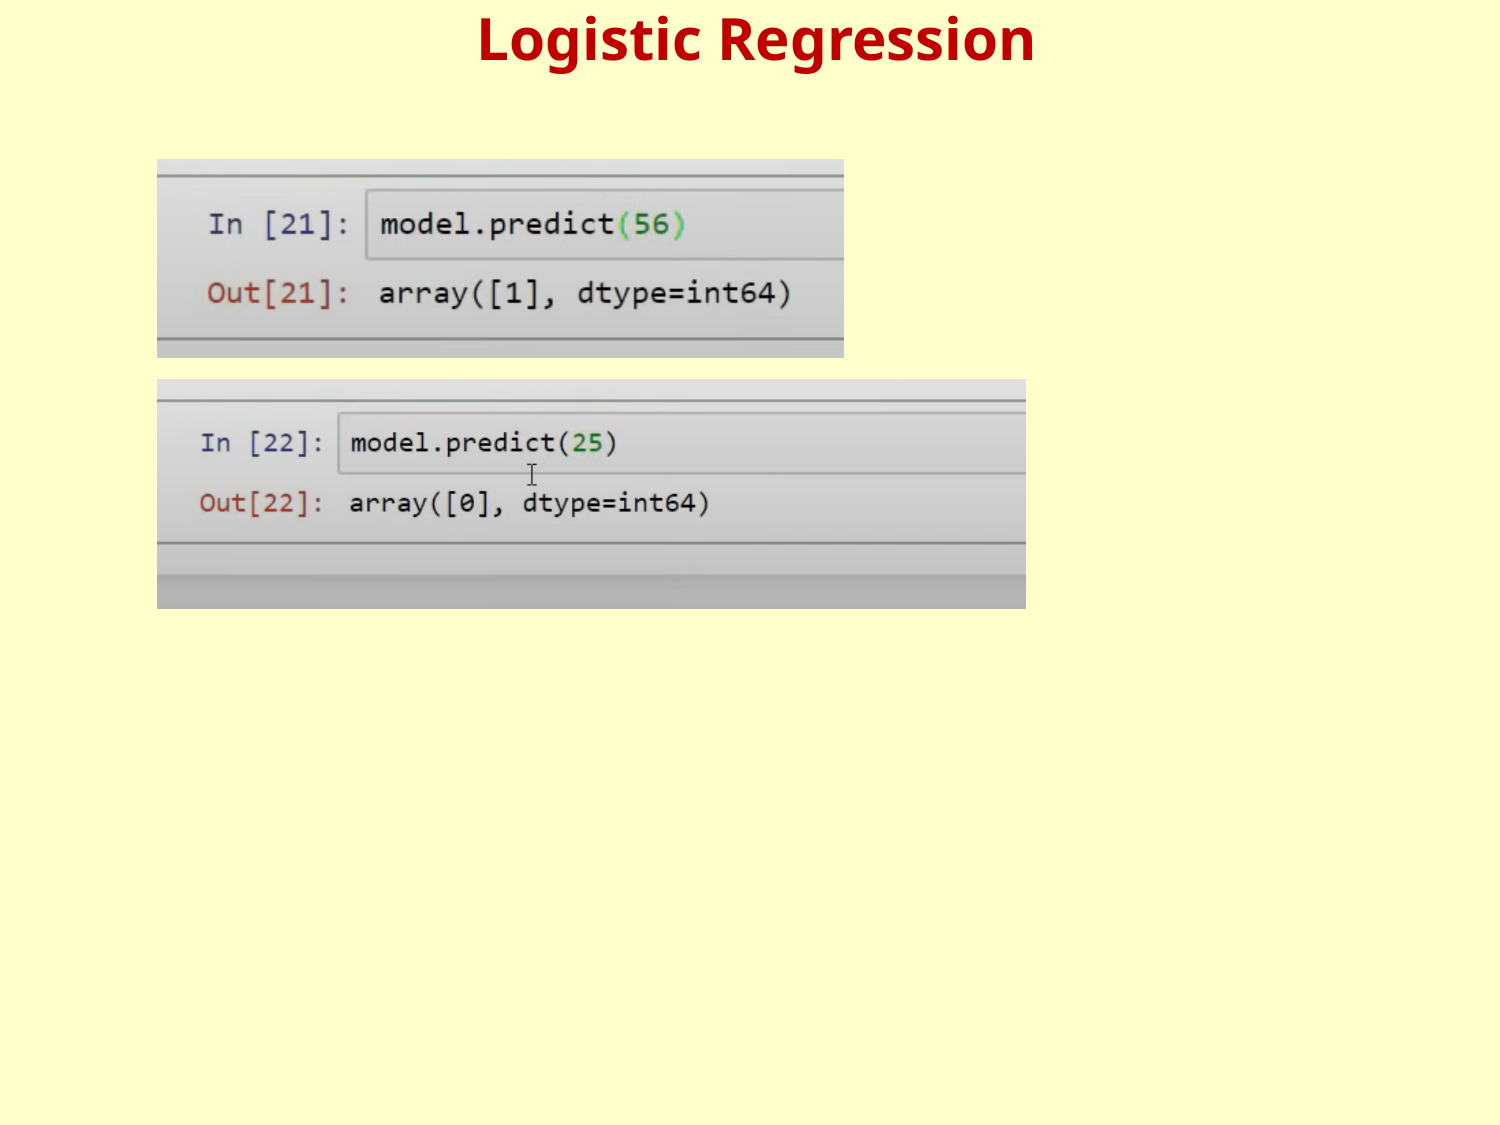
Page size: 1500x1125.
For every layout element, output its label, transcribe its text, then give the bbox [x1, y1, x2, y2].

text_box Logistic Regression [16, 0, 1498, 320]
picture [157, 379, 1026, 609]
picture [157, 159, 844, 358]
